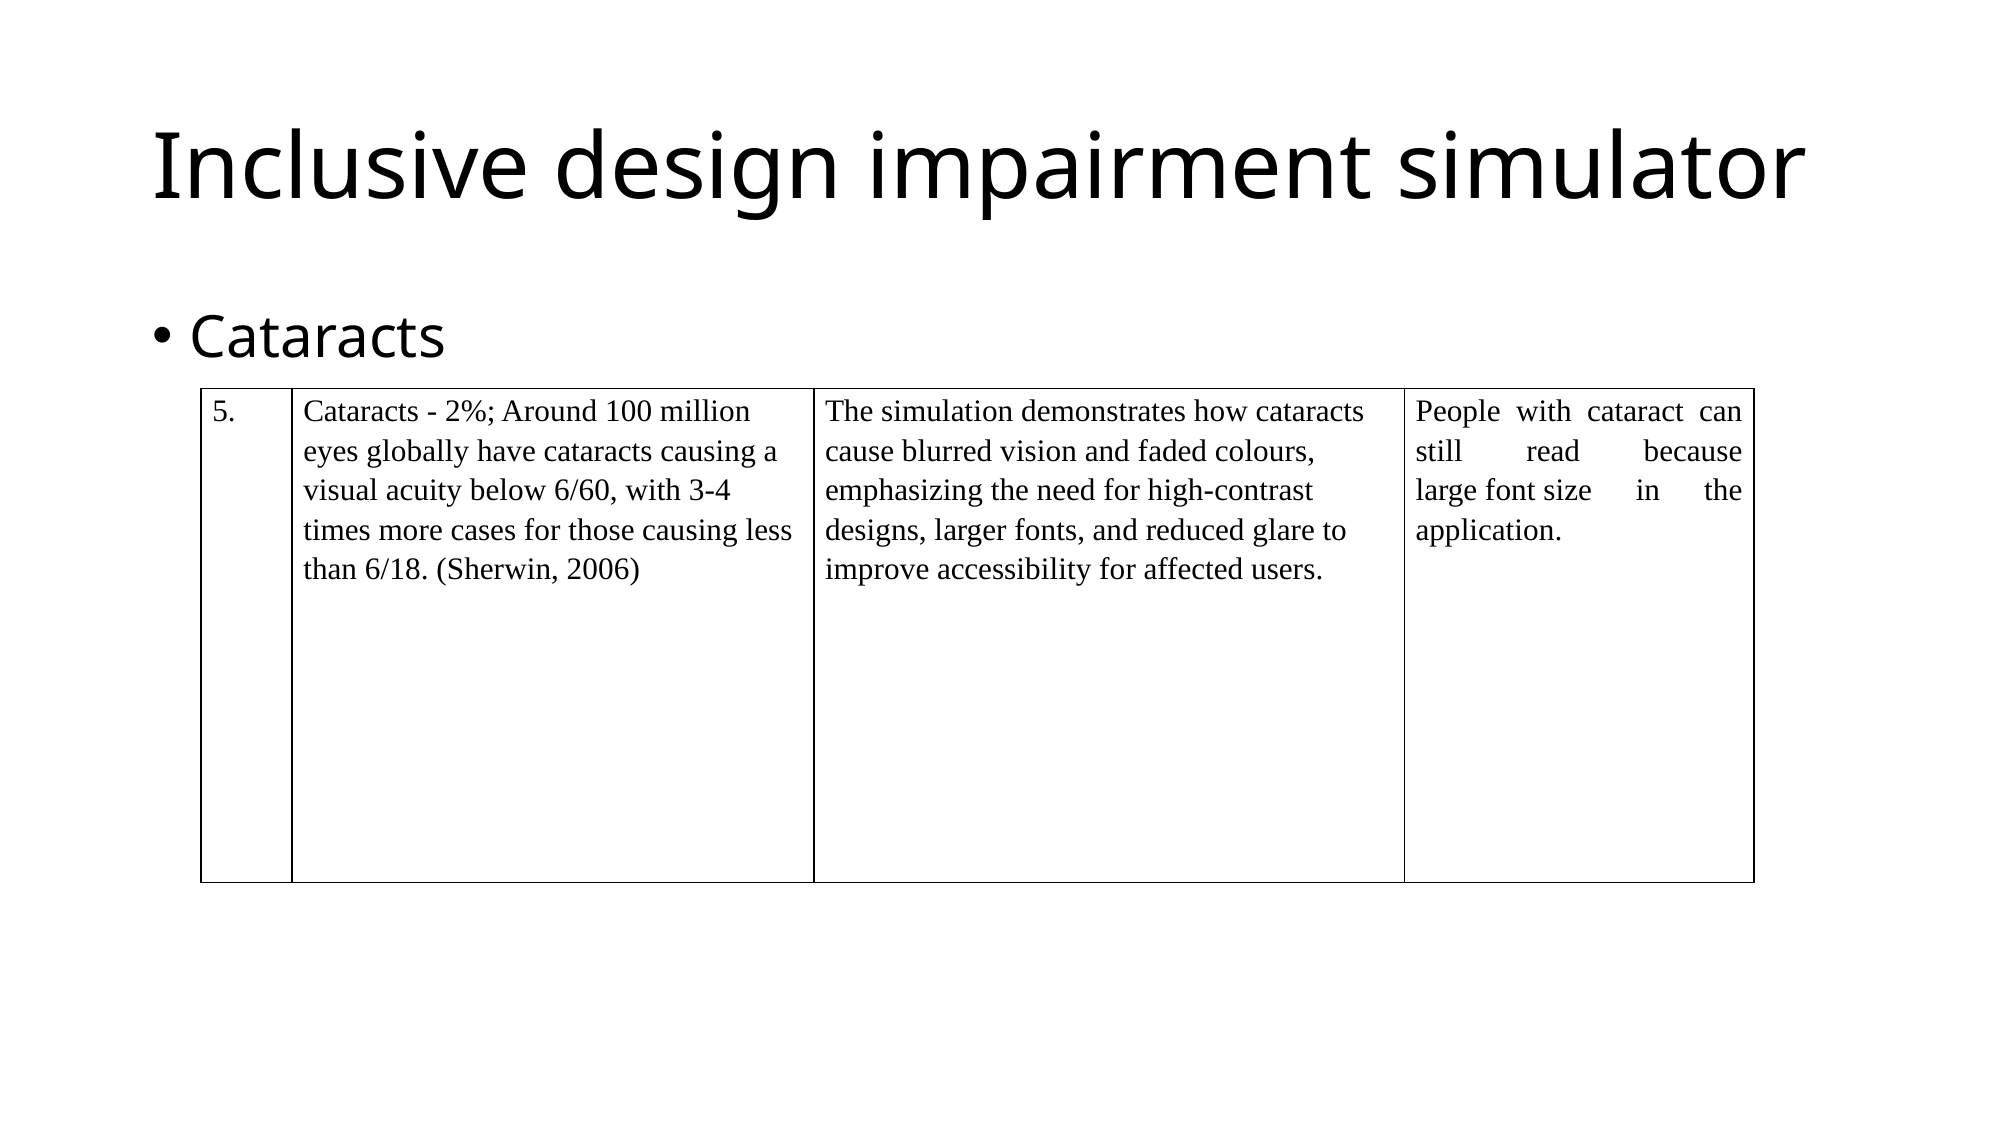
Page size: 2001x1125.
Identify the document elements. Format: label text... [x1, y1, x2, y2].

table_header Cataracts - 2%; Around 100 million eyes globally have cataracts causing a visual acuity below 6/60, with 3-4 times more cases for those causing less than 6/18. (Sherwin, 2006) [293, 389, 813, 882]
table_header People with cataract can still read because large font size in the application. [1405, 389, 1753, 882]
table_header The simulation demonstrates how cataracts cause blurred vision and faded colours, emphasizing the need for high-contrast designs, larger fonts, and reduced glare to improve accessibility for affected users. [815, 389, 1404, 882]
title Inclusive design impairment simulator [137, 59, 1863, 278]
list Cataracts [137, 299, 1999, 1014]
table_header 5. [202, 389, 291, 882]
